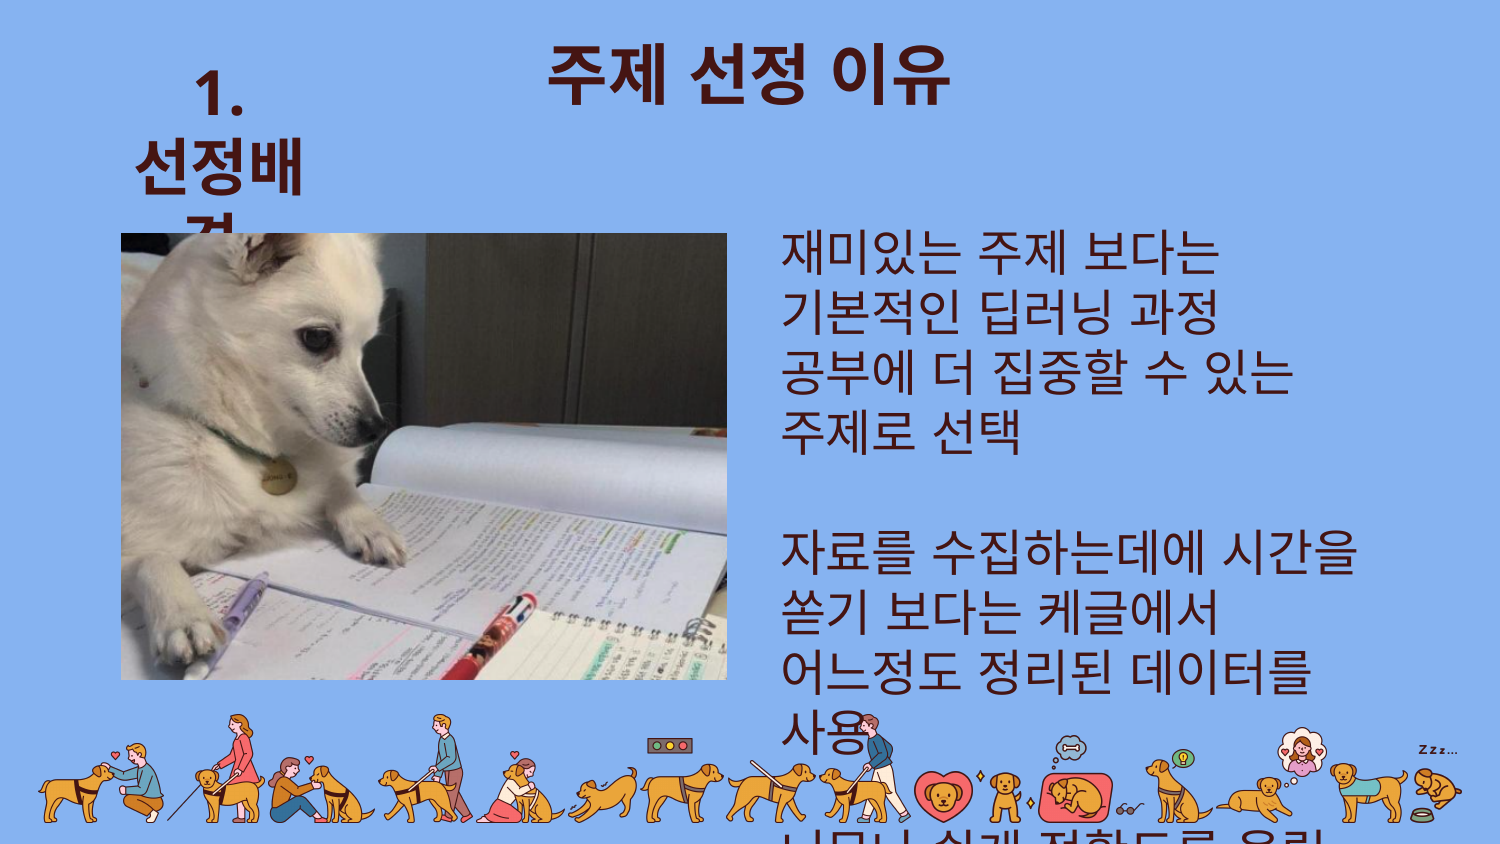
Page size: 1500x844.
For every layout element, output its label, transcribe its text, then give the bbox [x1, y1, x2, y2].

picture [1216, 727, 1327, 823]
picture [819, 714, 911, 823]
text_box 재미있는 주제 보다는 기본적인 딥러닝 과정 공부에 더 집중할 수 있는 주제로 선택 자료를 수집하는데에 시간을 쏟기 보다는 케글에서 어느정도 정리된 데이터를 사용 너무나 쉽게 정확도를 올릴 수 있는 과제는 피하면서 적당히 어려운 주제 [768, 215, 1374, 697]
picture [1330, 763, 1408, 823]
picture [38, 743, 164, 823]
picture [726, 760, 816, 823]
picture [268, 756, 375, 823]
text_box 주제 선정 이유 [334, 27, 1166, 120]
picture [1038, 735, 1113, 823]
picture [976, 770, 1035, 823]
picture [568, 767, 637, 823]
picture [121, 233, 727, 680]
picture [167, 714, 265, 823]
text_box 1. 선정배경 [97, 119, 341, 212]
picture [1116, 749, 1213, 823]
picture [914, 771, 973, 823]
picture [1410, 745, 1462, 823]
picture [378, 714, 473, 823]
picture [476, 751, 565, 823]
picture [640, 738, 724, 823]
